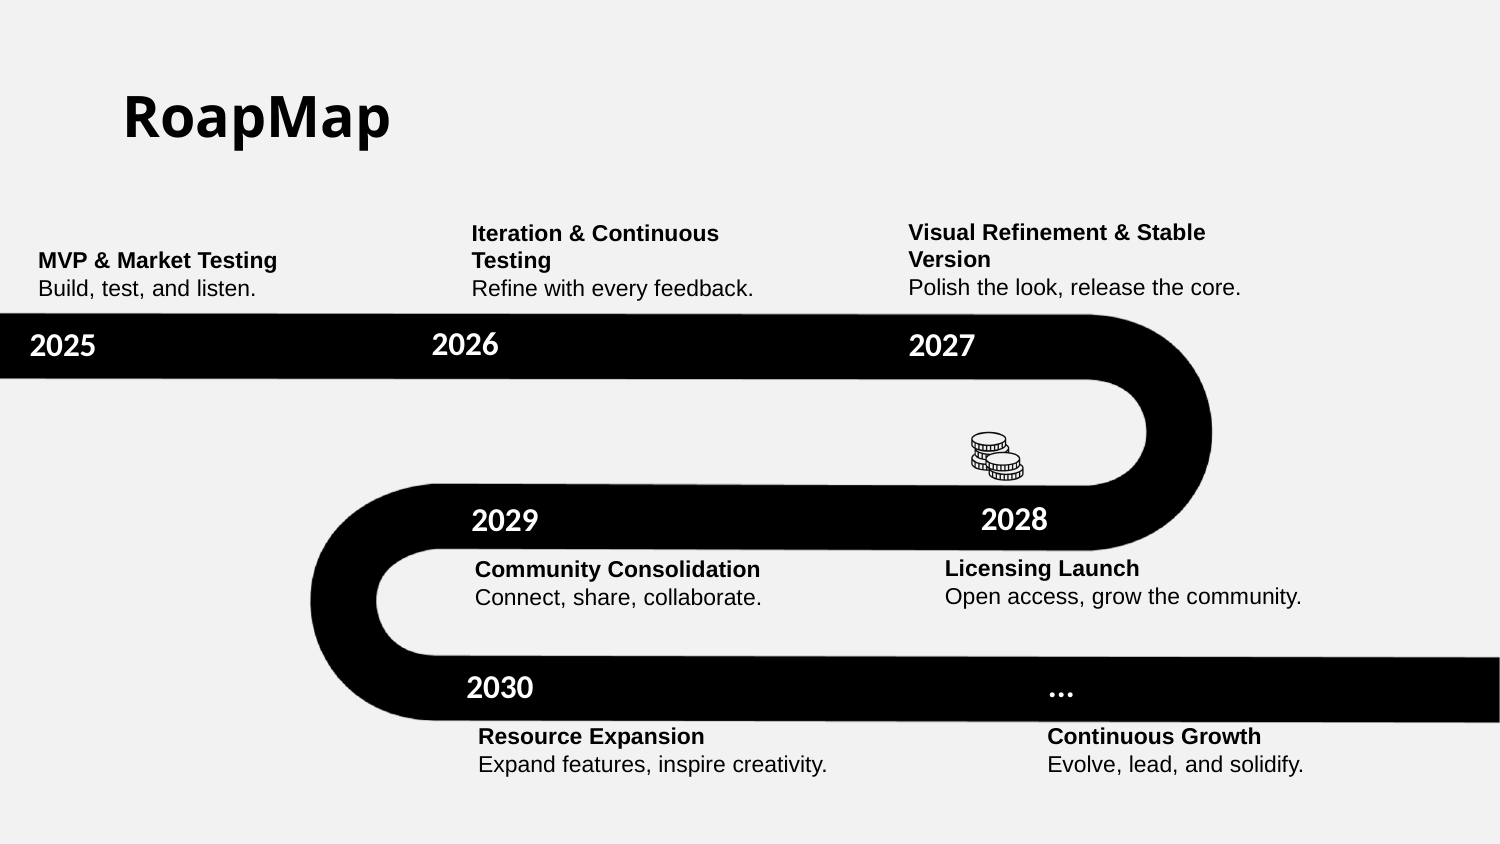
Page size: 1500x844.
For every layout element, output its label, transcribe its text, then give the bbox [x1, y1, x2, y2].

picture [0, 308, 1500, 736]
text_box Visual Refinement & Stable Version Polish the look, release the core. [893, 210, 1262, 306]
text_box MVP & Market Testing Build, test, and listen. [23, 238, 342, 306]
text_box Continuous Growth Evolve, lead, and solidify. [1032, 744, 1463, 785]
text_box Iteration & Continuous Testing Refine with every feedback. [456, 210, 785, 306]
text_box RoapMap [107, 65, 610, 164]
text_box Resource Expansion Expand features, inspire creativity. [463, 744, 894, 785]
